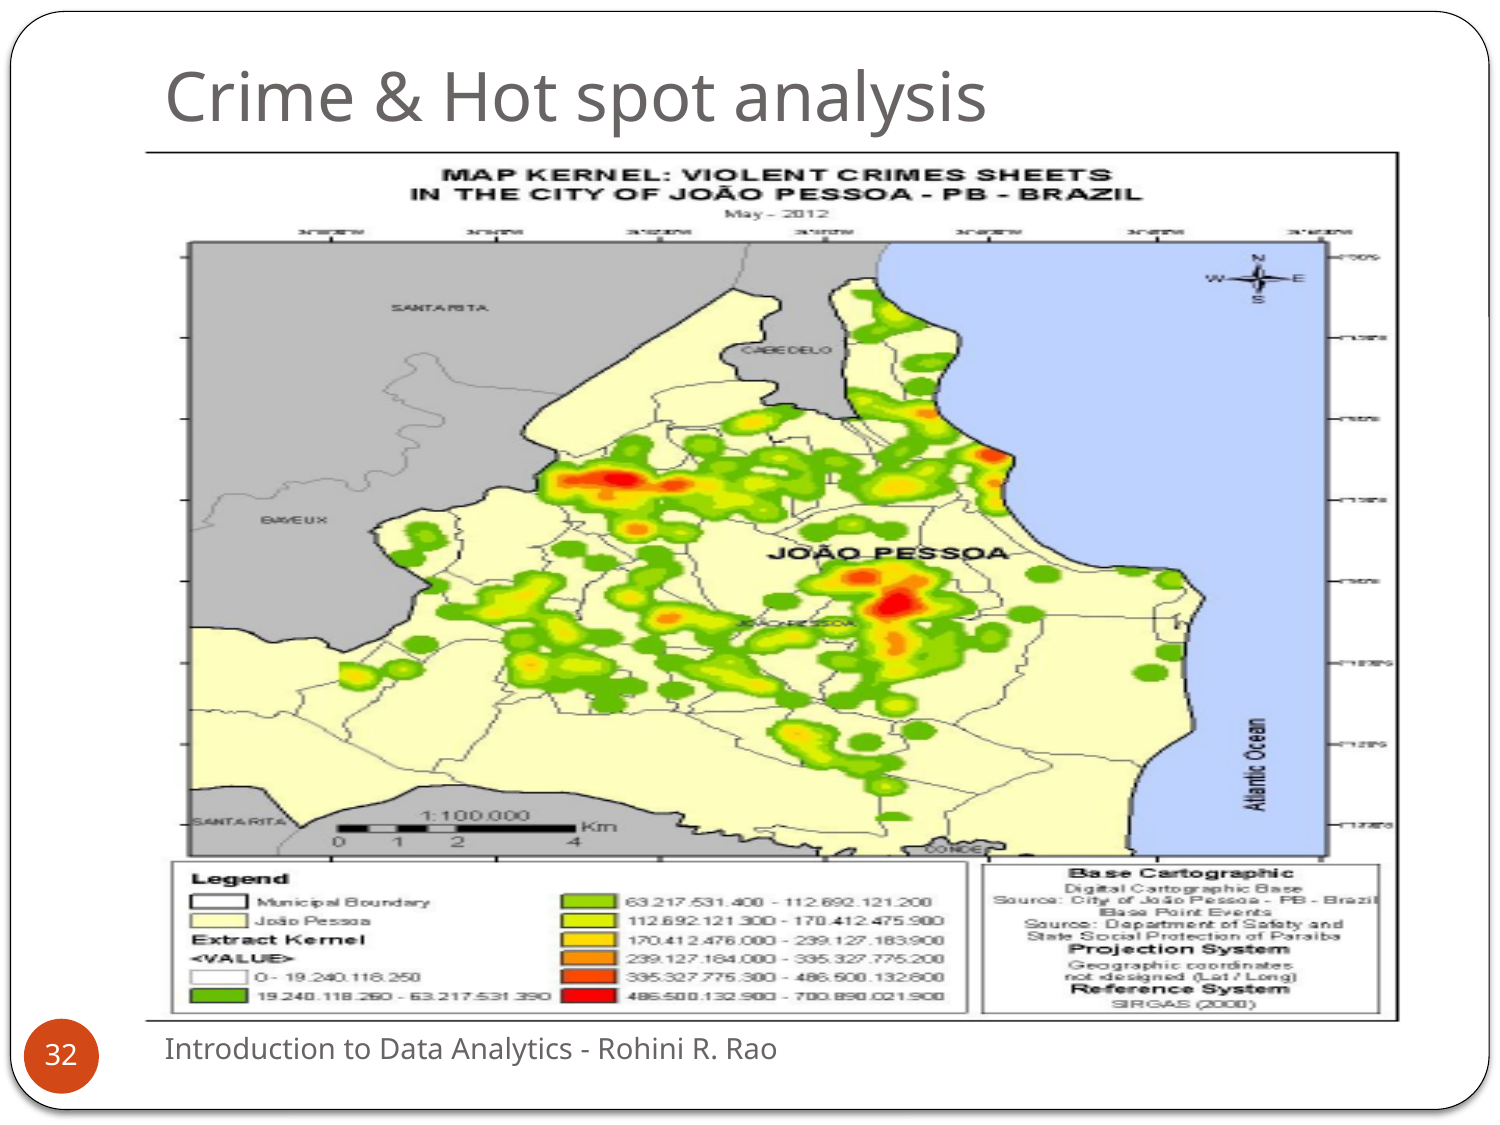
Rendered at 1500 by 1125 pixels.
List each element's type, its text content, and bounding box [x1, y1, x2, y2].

footer Introduction to Data Analytics - Rohini R. Rao [150, 1035, 800, 1088]
slide_number 32 [23, 1018, 99, 1094]
title Crime & Hot spot analysis [150, 45, 1425, 148]
picture [124, 149, 1426, 1026]
